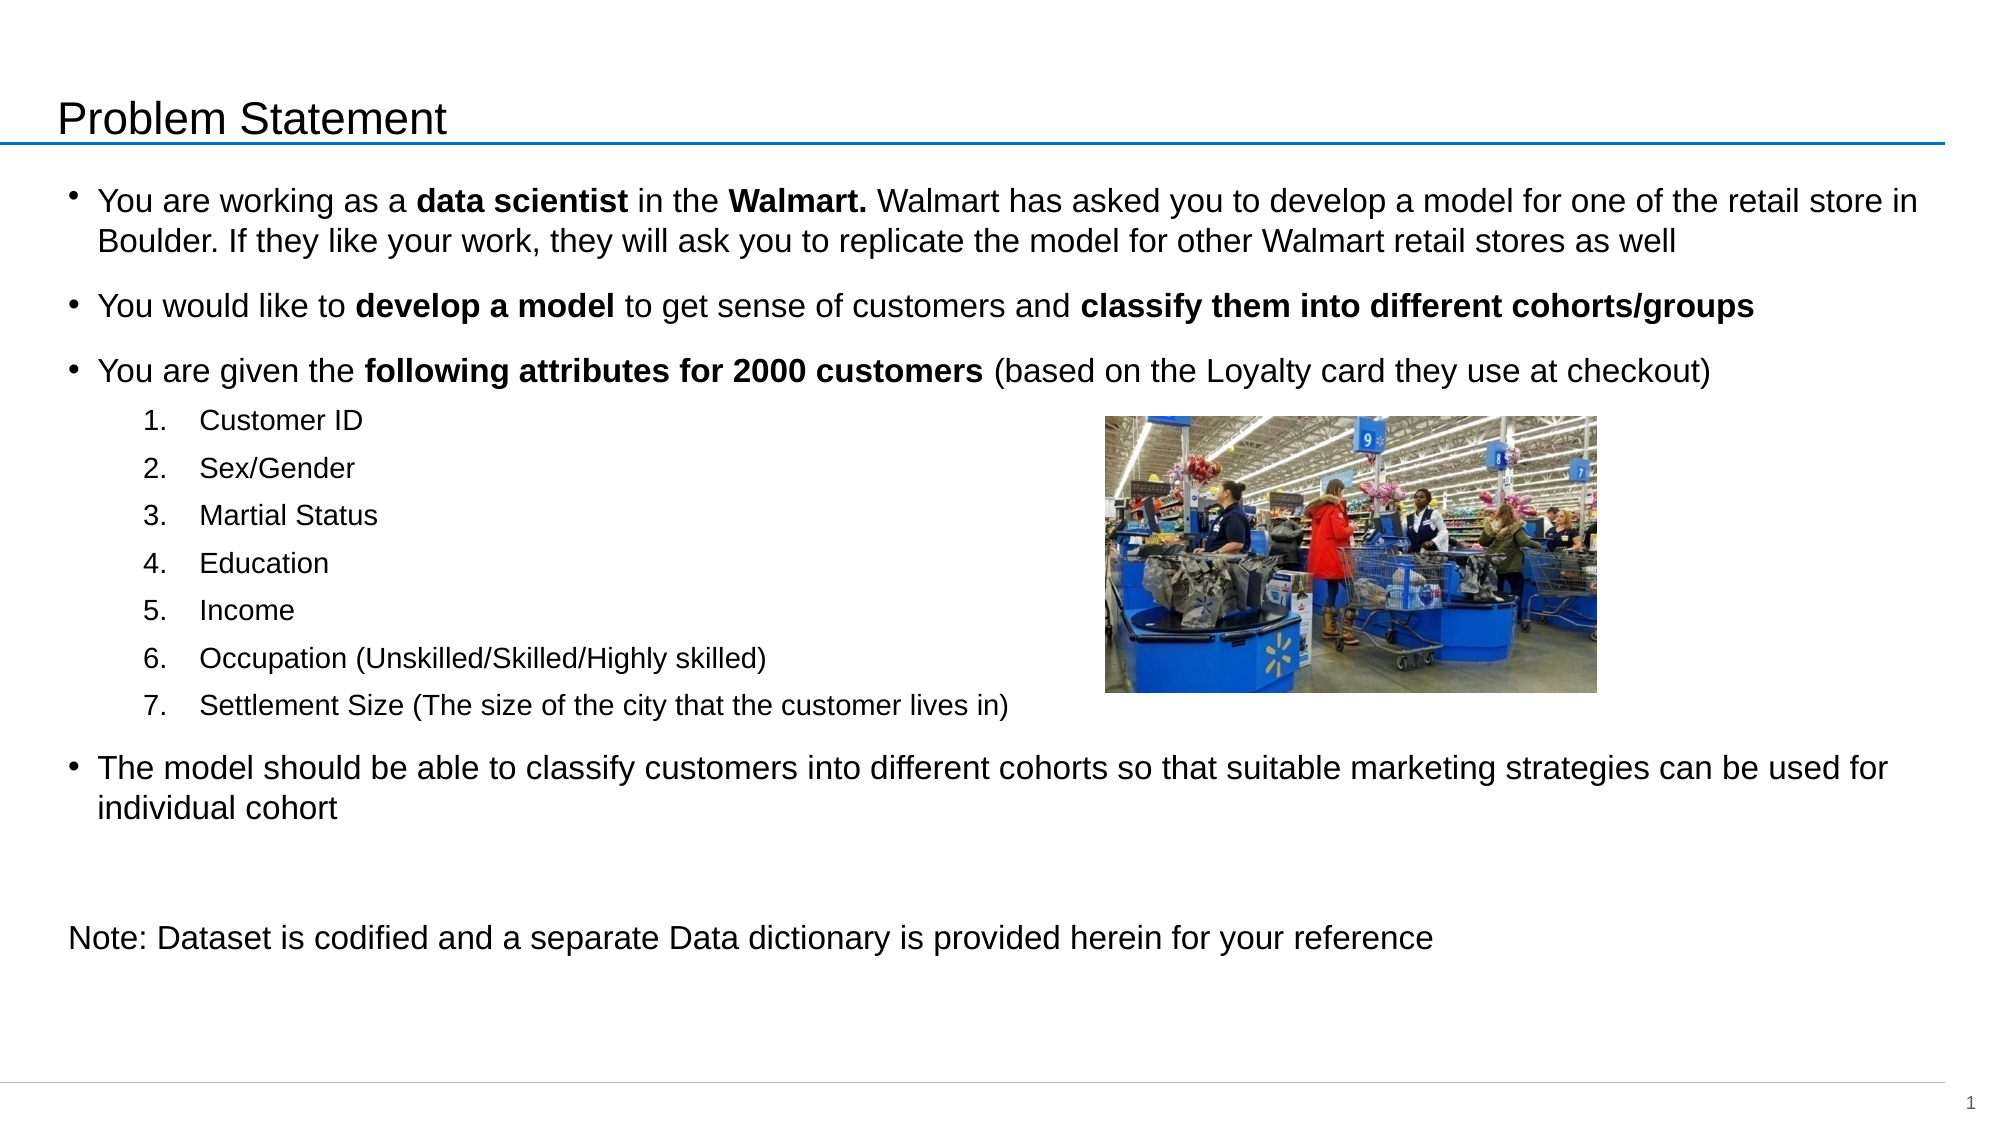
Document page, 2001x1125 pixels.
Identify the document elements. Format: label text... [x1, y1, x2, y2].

title Problem Statement [54, 0, 1945, 144]
picture [1105, 416, 1597, 693]
text_box You are working as a data scientist in the Walmart. Walmart has asked you to develop a model for one of the retail store in Boulder. If they like your work, they will ask you to replicate the model for other Walmart retail stores as well You would like to develop a model to get sense of customers and classify them into different cohorts/groups You are given the following attributes for 2000 customers (based on the Loyalty card they use at checkout) Customer ID Sex/Gender Martial Status Education Income Occupation (Unskilled/Skilled/Highly skilled) Settlement Size (The size of the city that the customer lives in) The model should be able to classify customers into different cohorts so that suitable marketing strategies can be used for individual cohort Note: Dataset is codified and a separate Data dictionary is provided herein for your reference [53, 171, 1950, 964]
